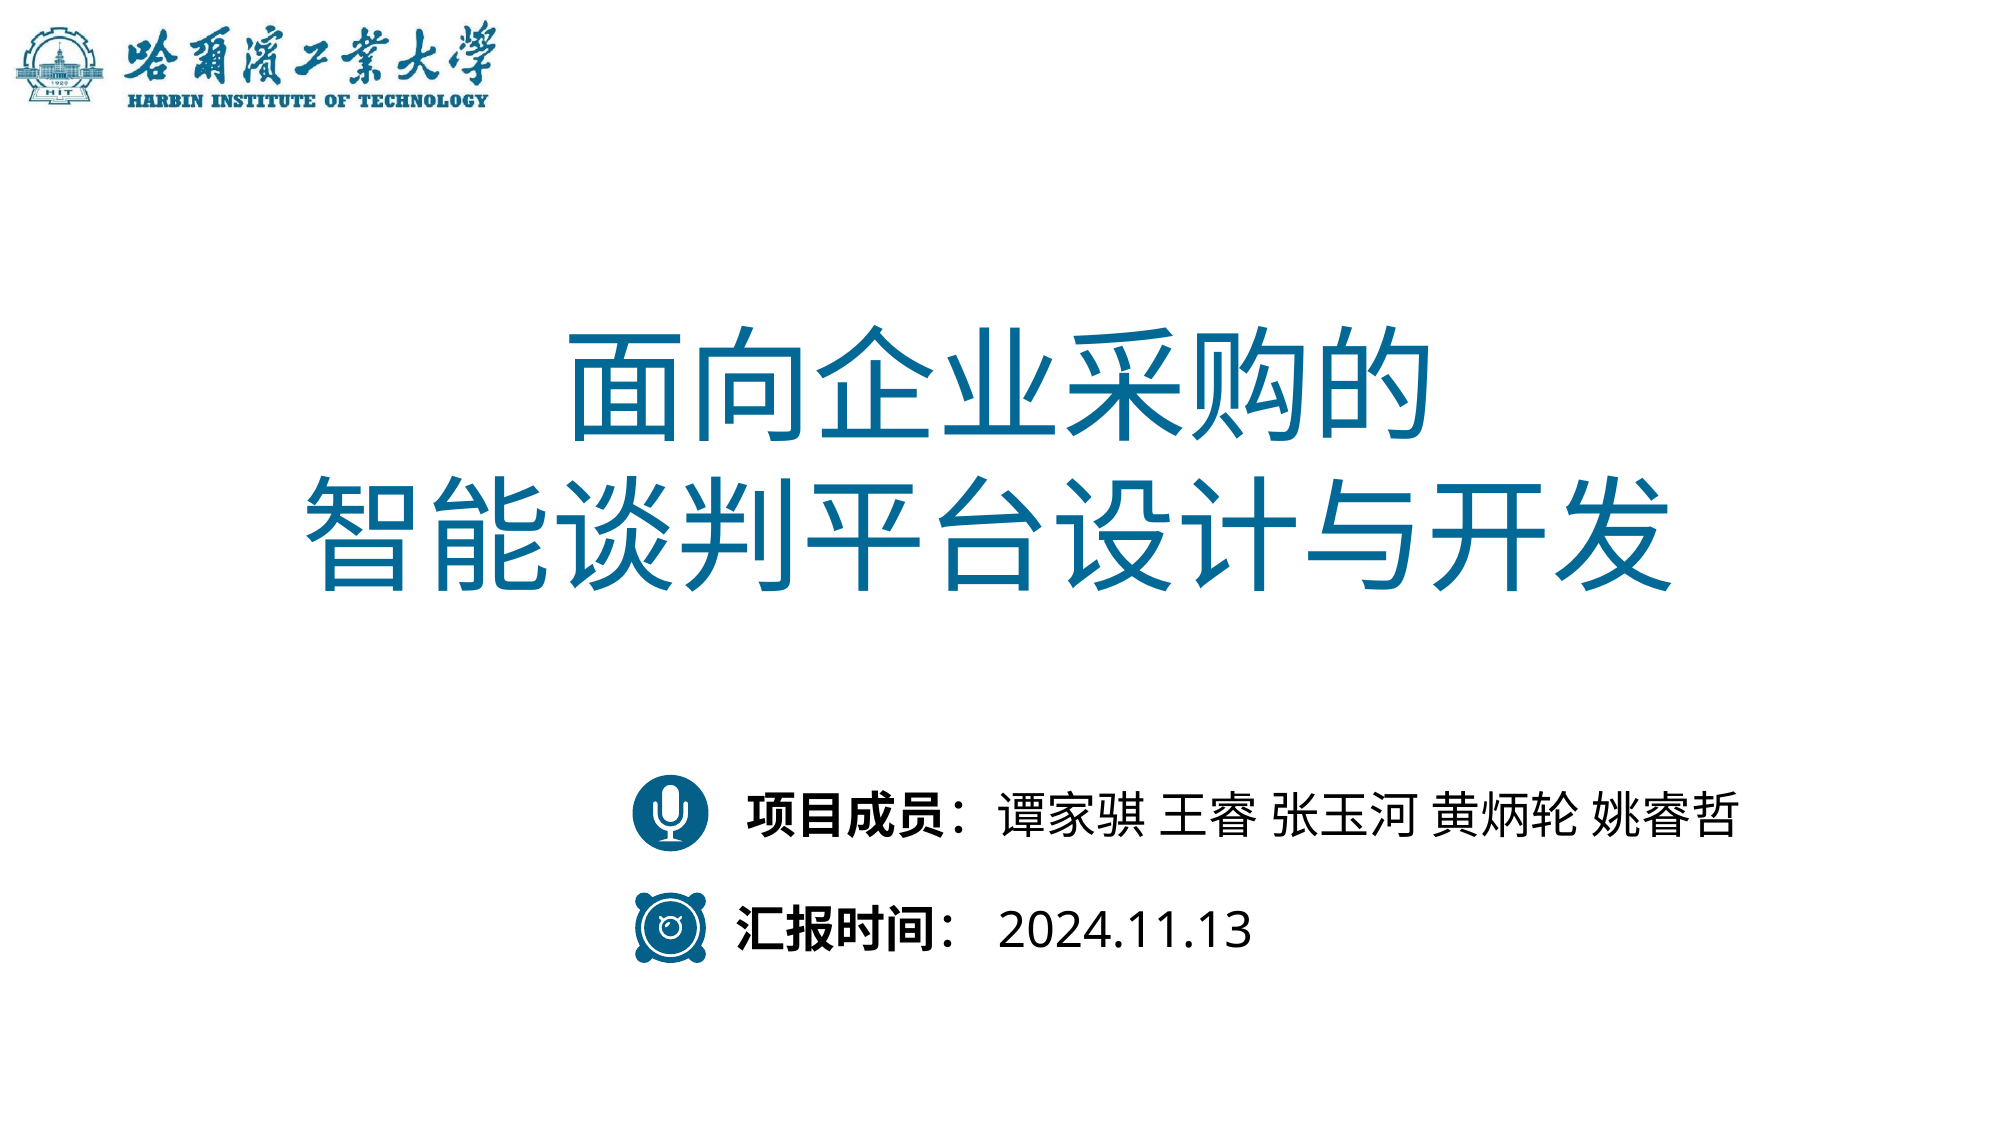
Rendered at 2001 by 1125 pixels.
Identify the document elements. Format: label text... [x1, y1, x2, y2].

picture [12, 10, 507, 120]
text_box 汇报时间：2024.11.13 [720, 890, 1268, 966]
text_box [635, 892, 706, 963]
text_box [632, 774, 709, 852]
text_box 项目成员：谭家骐 王睿 张玉河 黄炳轮 姚睿哲 [731, 775, 1758, 851]
text_box 面向企业采购的 智能谈判平台设计与开发 [0, 298, 2000, 614]
